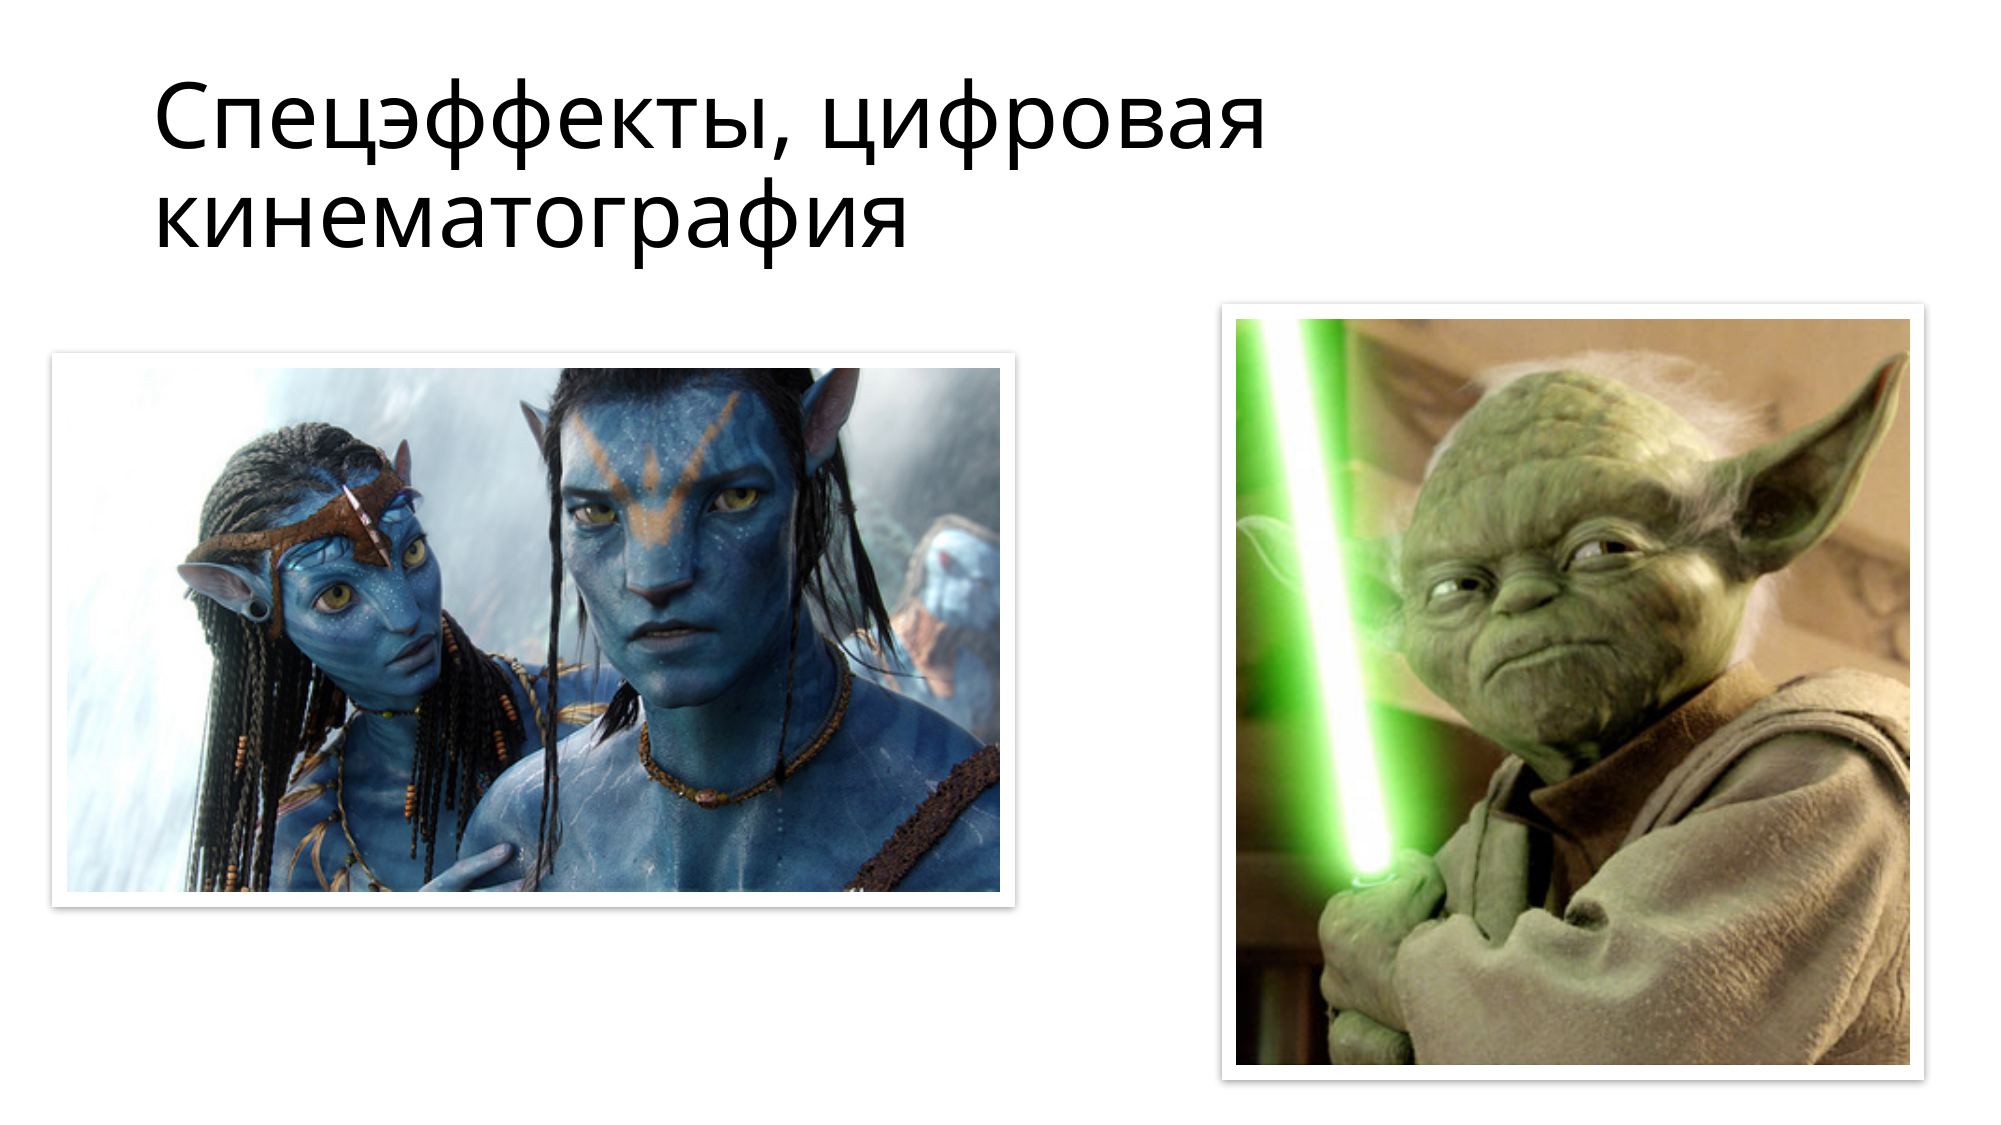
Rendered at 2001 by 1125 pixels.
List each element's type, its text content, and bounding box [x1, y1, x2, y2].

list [1236, 318, 1910, 1066]
title Спецэффекты, цифровая кинематография [137, 59, 1863, 278]
picture [66, 367, 1000, 893]
